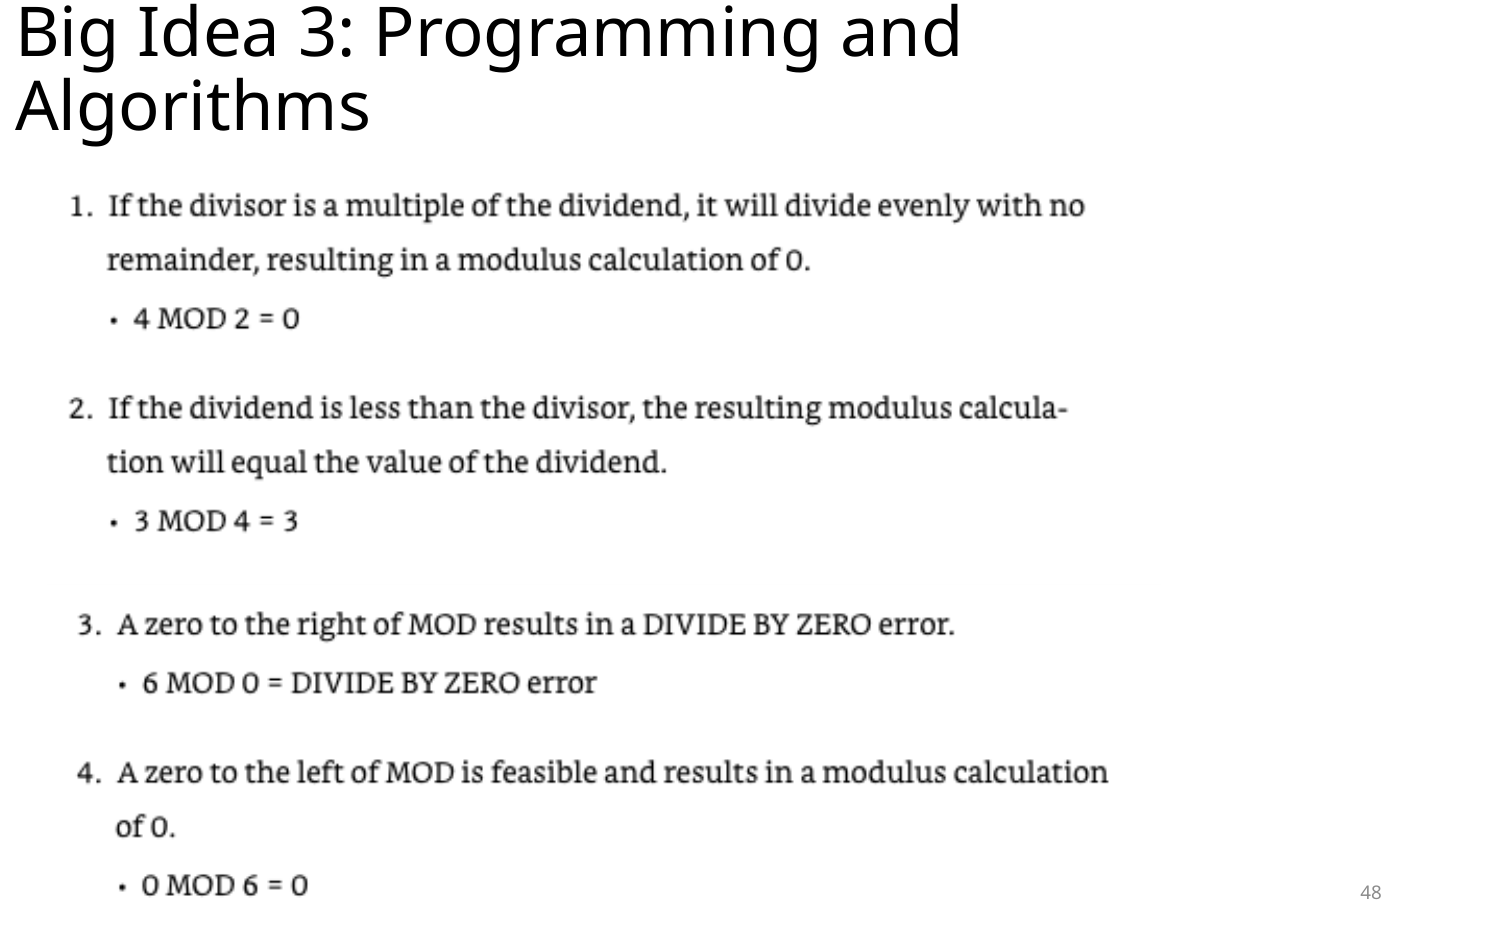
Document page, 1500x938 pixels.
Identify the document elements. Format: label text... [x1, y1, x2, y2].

title Big Idea 3: Programming and Algorithms [0, 2, 1294, 141]
picture [47, 583, 1161, 923]
picture [26, 156, 1171, 568]
slide_number 48 [1161, 868, 1397, 919]
